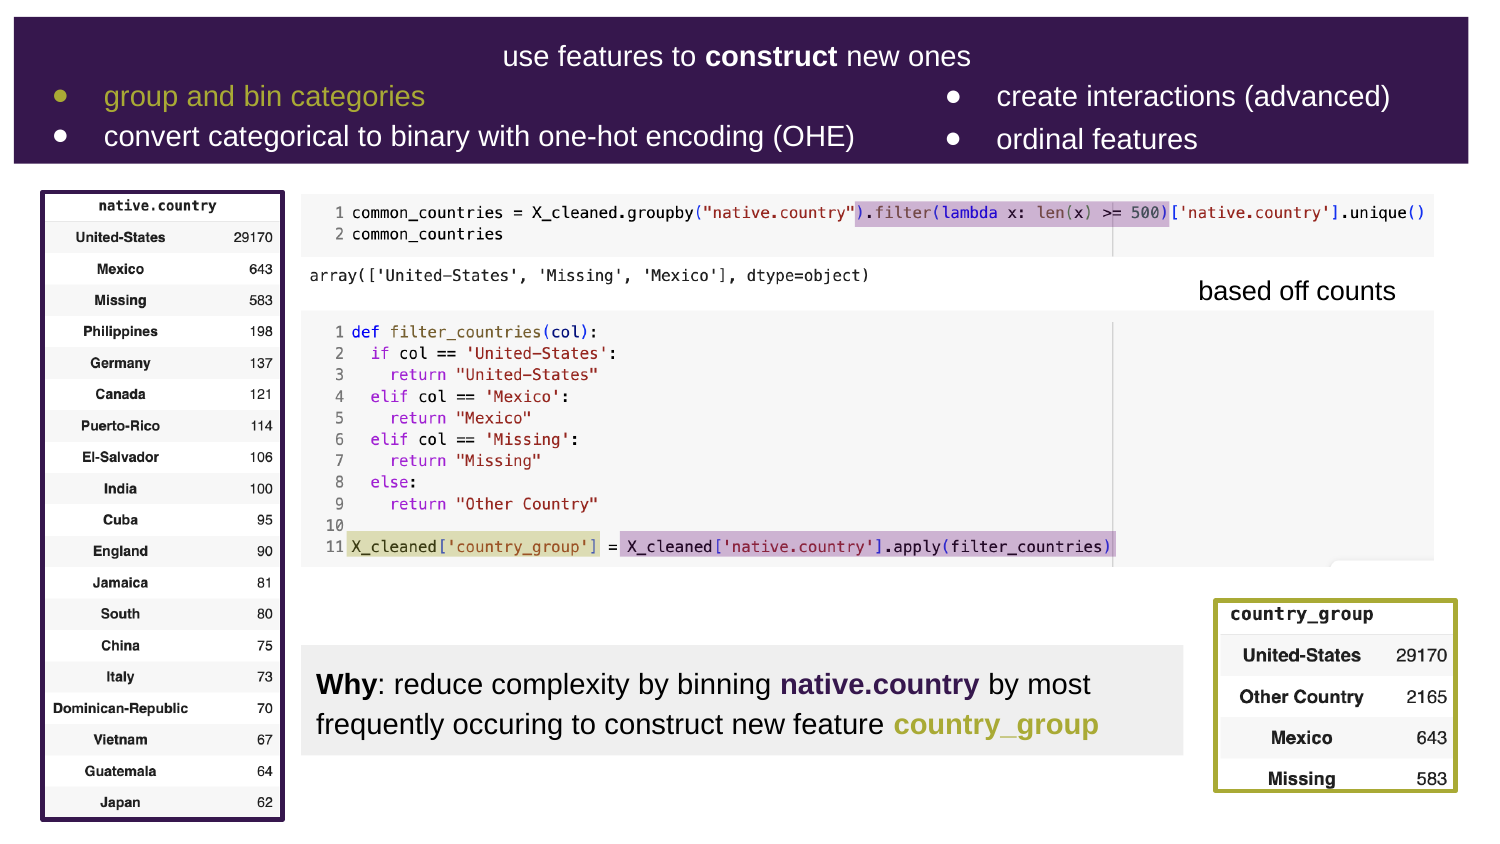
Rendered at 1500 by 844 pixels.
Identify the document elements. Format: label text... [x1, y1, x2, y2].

text_box ordinal features [906, 128, 1271, 171]
picture [300, 193, 1435, 567]
text_box use features to construct new ones group and bin categories convert categorical to binary with one-hot encoding (OHE) [13, 16, 1469, 164]
text_box create interactions (advanced) [906, 57, 1436, 128]
text_box Why: reduce complexity by binning native.country by most frequently occuring to construct new feature country_group [301, 645, 341, 756]
picture [44, 193, 281, 818]
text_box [854, 201, 1419, 317]
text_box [346, 530, 1454, 789]
